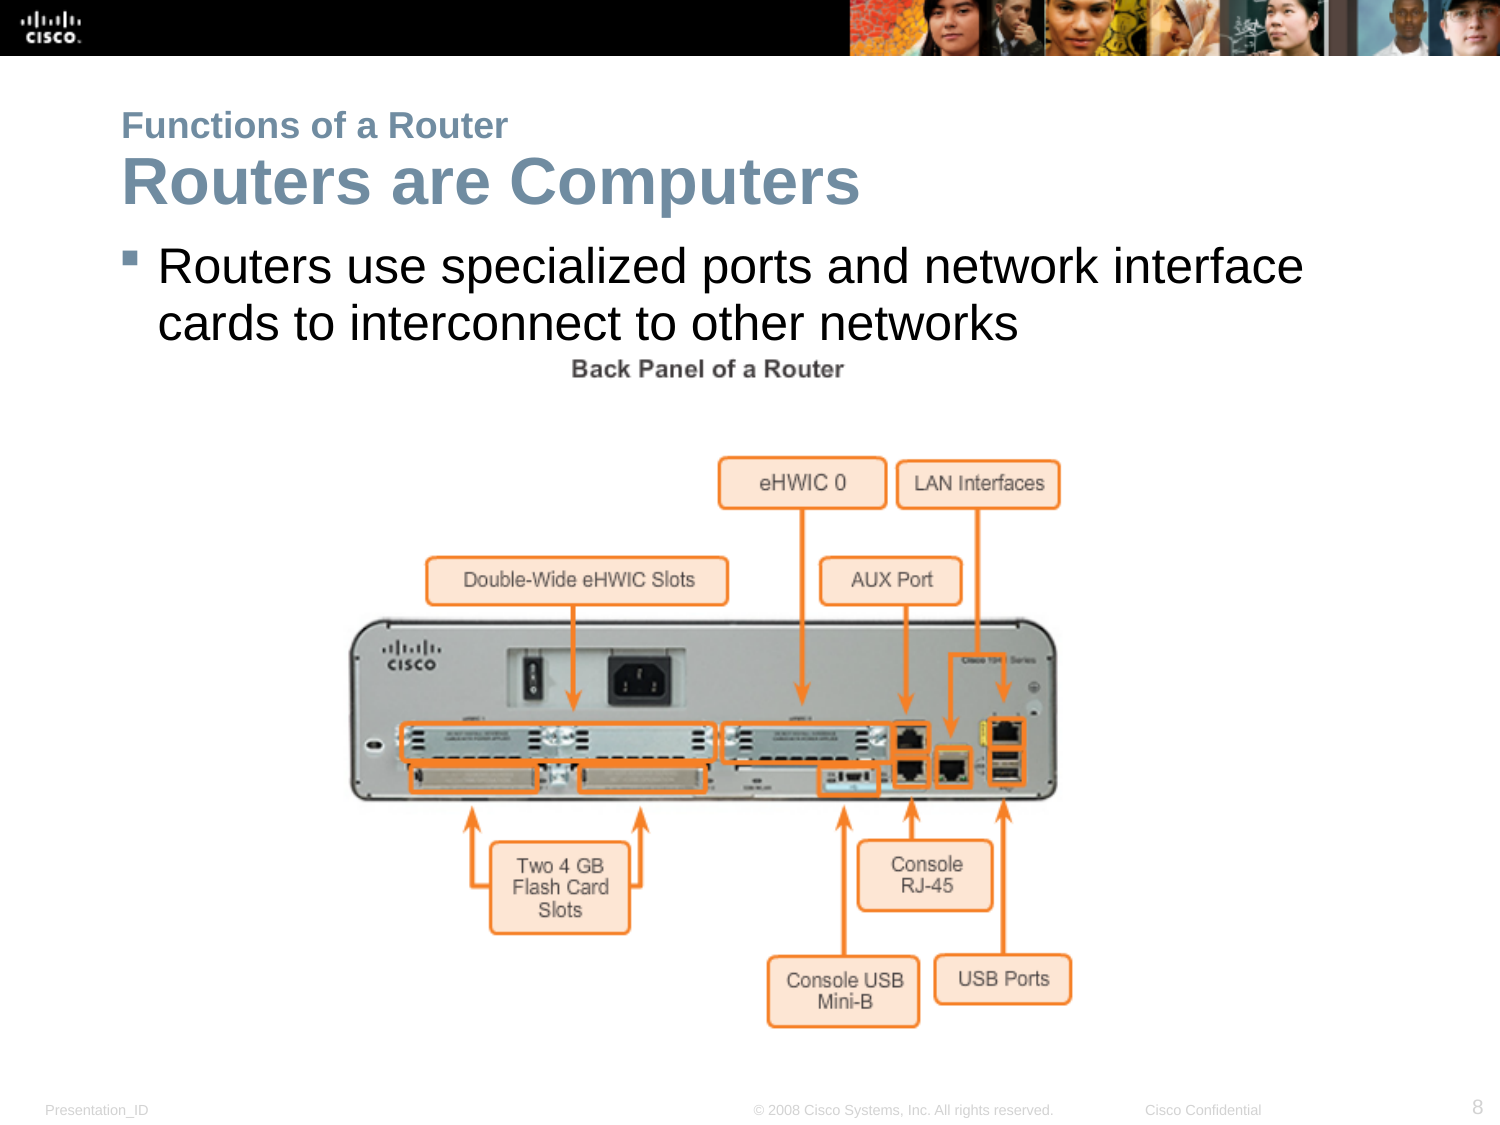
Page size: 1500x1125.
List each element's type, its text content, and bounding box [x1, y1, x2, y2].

picture [313, 354, 1082, 1054]
picture [0, 0, 1500, 56]
list Routers use specialized ports and network interface cards to interconnect to other networks [104, 230, 1353, 375]
title Functions of a Router Routers are Computers [107, 87, 1444, 226]
